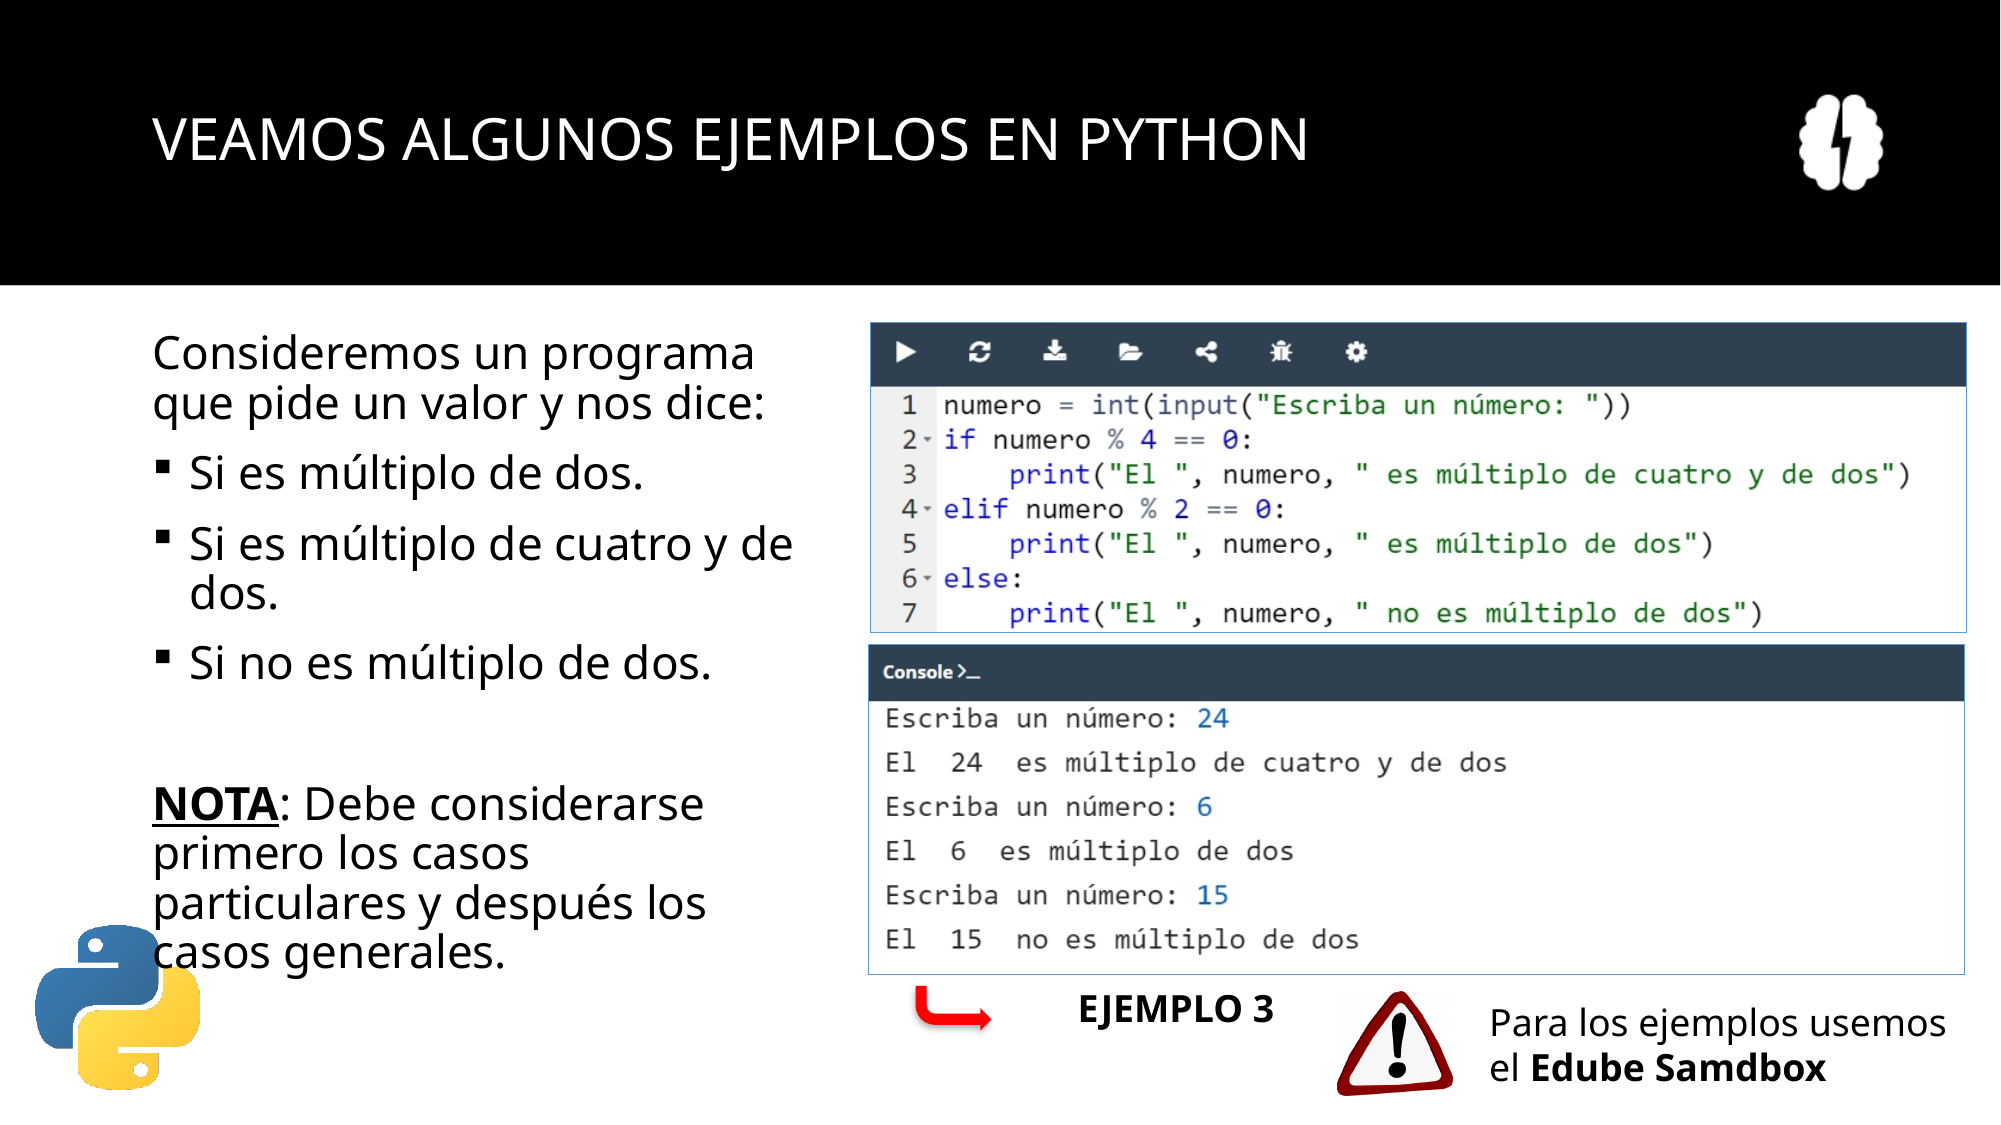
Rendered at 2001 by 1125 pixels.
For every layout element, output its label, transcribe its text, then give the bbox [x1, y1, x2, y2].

list Consideremos un programa que pide un valor y nos dice: Si es múltiplo de dos. Si es múltiplo de cuatro y de dos. Si no es múltiplo de dos. NOTA: Debe considerarse primero los casos particulares y después los casos generales. [137, 323, 811, 1009]
text_box [915, 985, 992, 1031]
text_box EJEMPLO 3 [1008, 977, 1290, 1038]
text_box Para los ejemplos usemos el Edube Samdbox [1474, 991, 1972, 1096]
title VEAMOS ALGUNOS EJEMPLOS EN PYTHON [137, 89, 1682, 194]
picture [0, 0, 2001, 1125]
